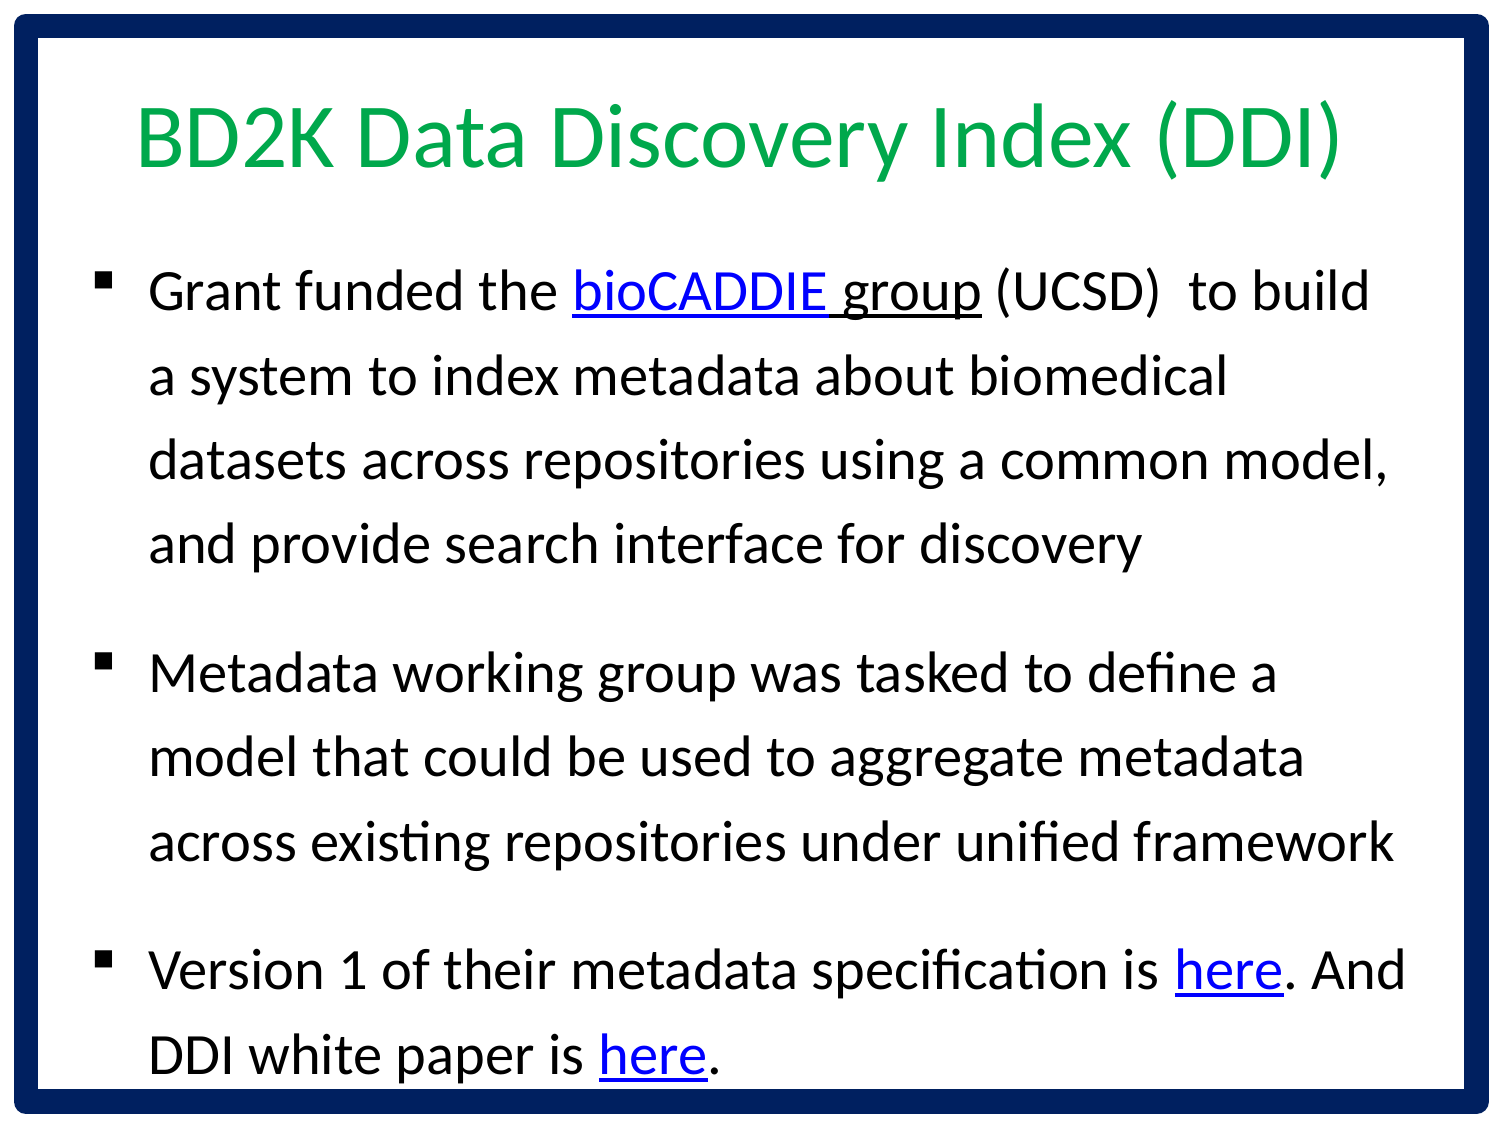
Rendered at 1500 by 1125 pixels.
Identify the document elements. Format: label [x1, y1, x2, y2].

text_box [24, 24, 1479, 1104]
